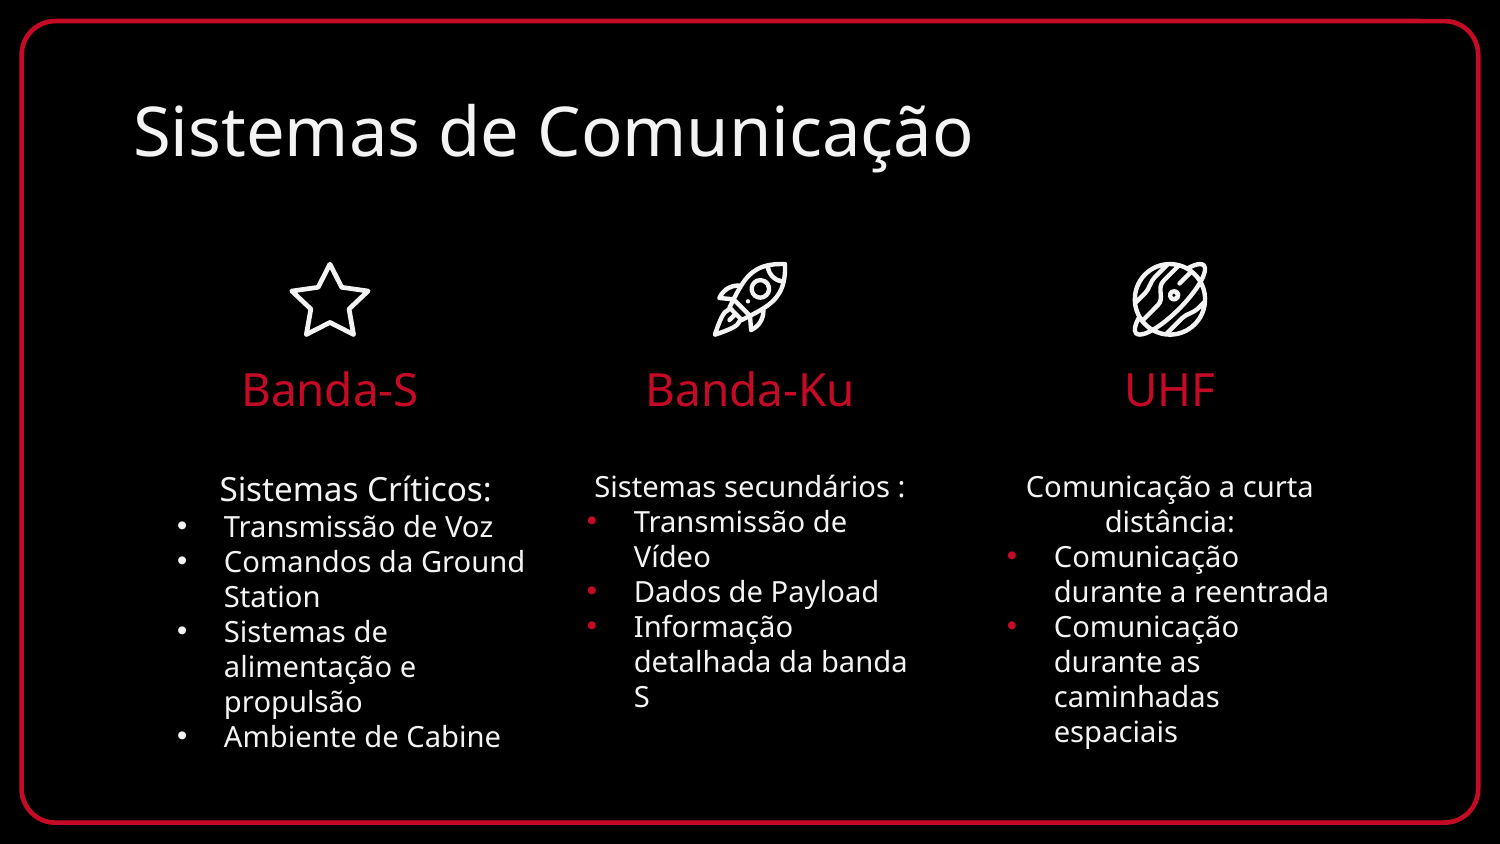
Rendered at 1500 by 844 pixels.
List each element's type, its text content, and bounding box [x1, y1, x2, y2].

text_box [712, 261, 788, 338]
subtitle Comunicação a curta distância: Comunicação durante a reentrada Comunicação durante as caminhadas espaciais [991, 453, 1349, 683]
subtitle UHF [991, 358, 1349, 432]
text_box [1129, 261, 1211, 338]
title Sistemas de Comunicação [118, 72, 1382, 167]
text_box Sistemas Críticos: Transmissão de Voz Comandos da Ground Station Sistemas de alimentação e propulsão Ambiente de Cabine [161, 453, 550, 756]
subtitle Sistemas secundários : Transmissão de Vídeo Dados de Payload Informação detalhada da banda S [571, 453, 929, 683]
text_box [289, 261, 371, 337]
subtitle Banda-Ku [571, 358, 929, 432]
subtitle Banda-S [151, 358, 509, 432]
